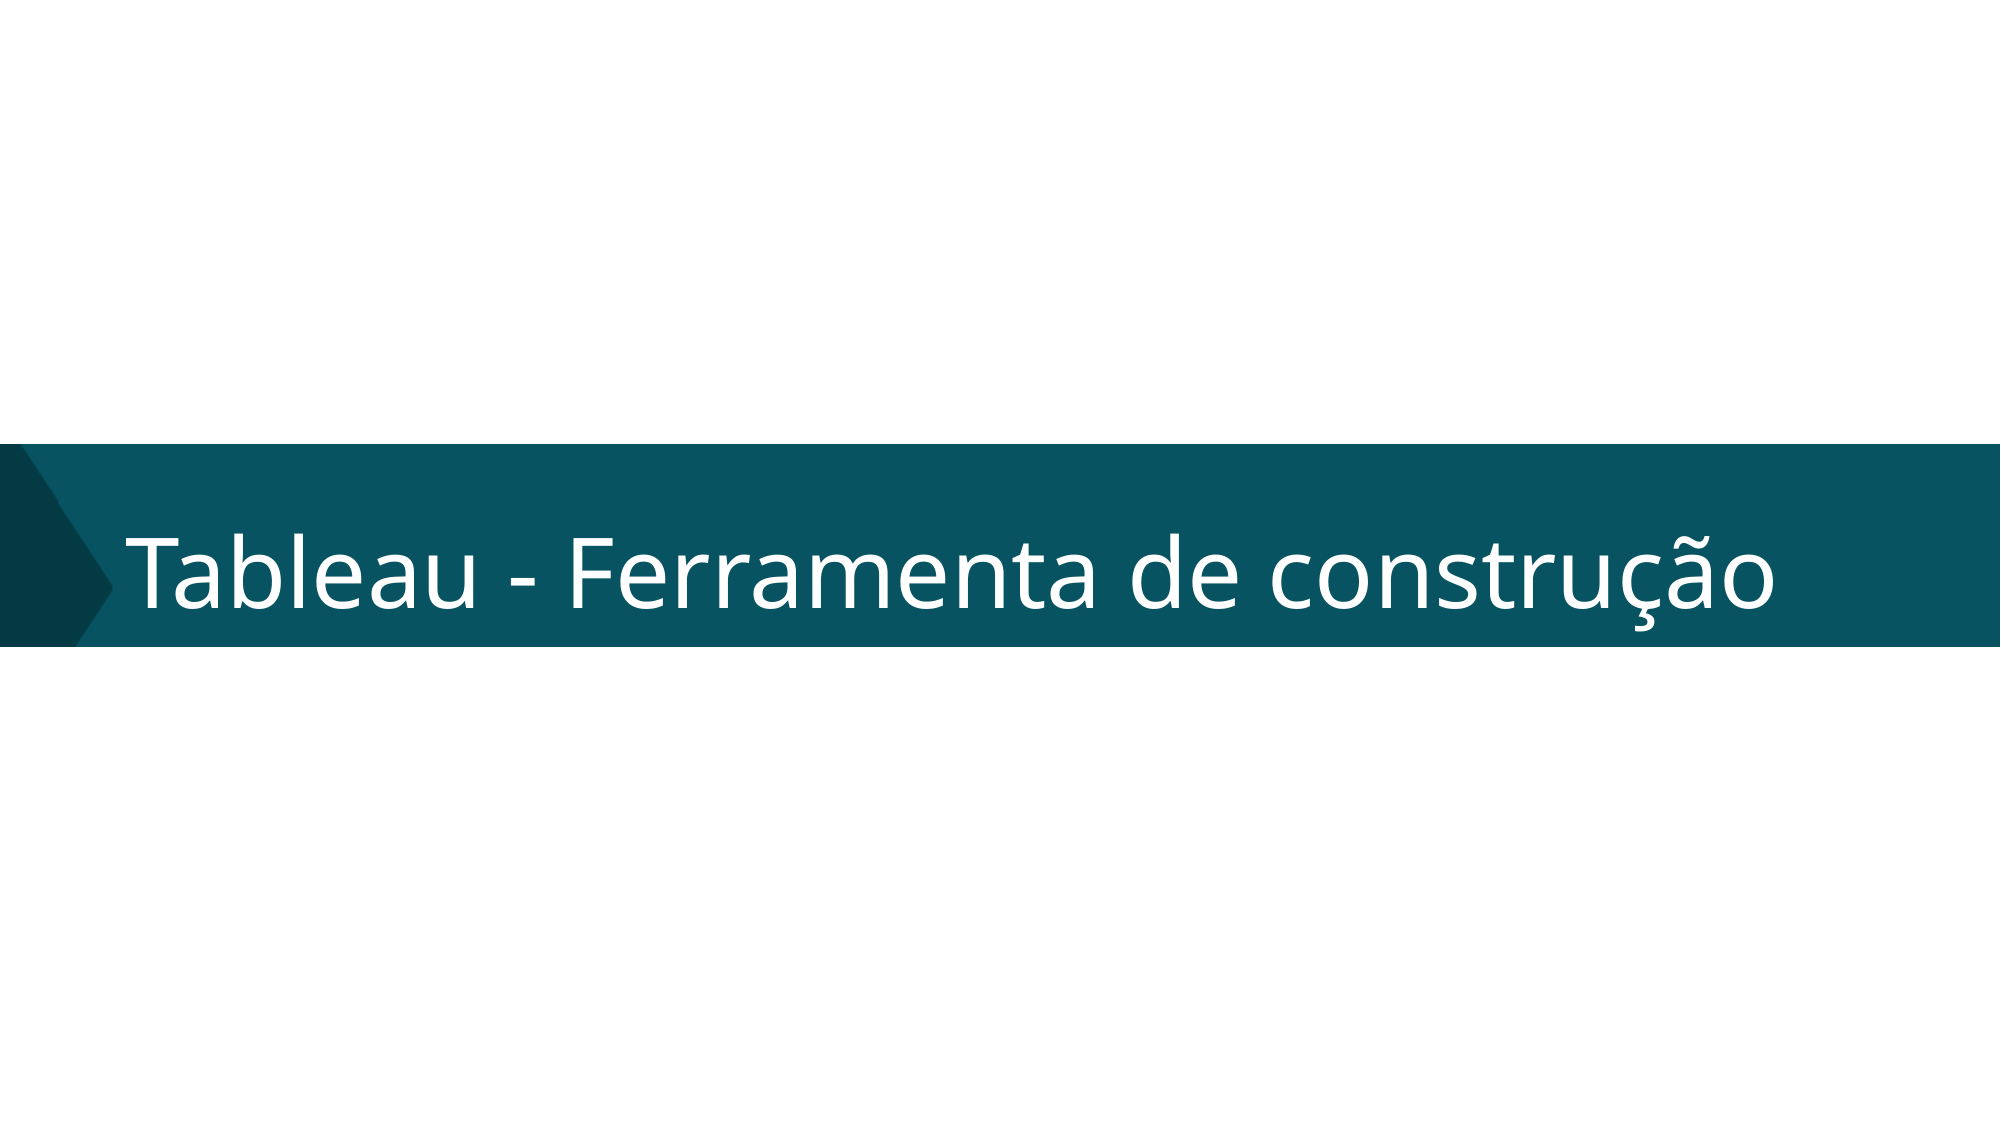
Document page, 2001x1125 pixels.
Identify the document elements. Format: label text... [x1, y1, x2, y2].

picture [0, 444, 2000, 647]
title Tableau - Ferramenta de construção [110, 467, 1836, 686]
